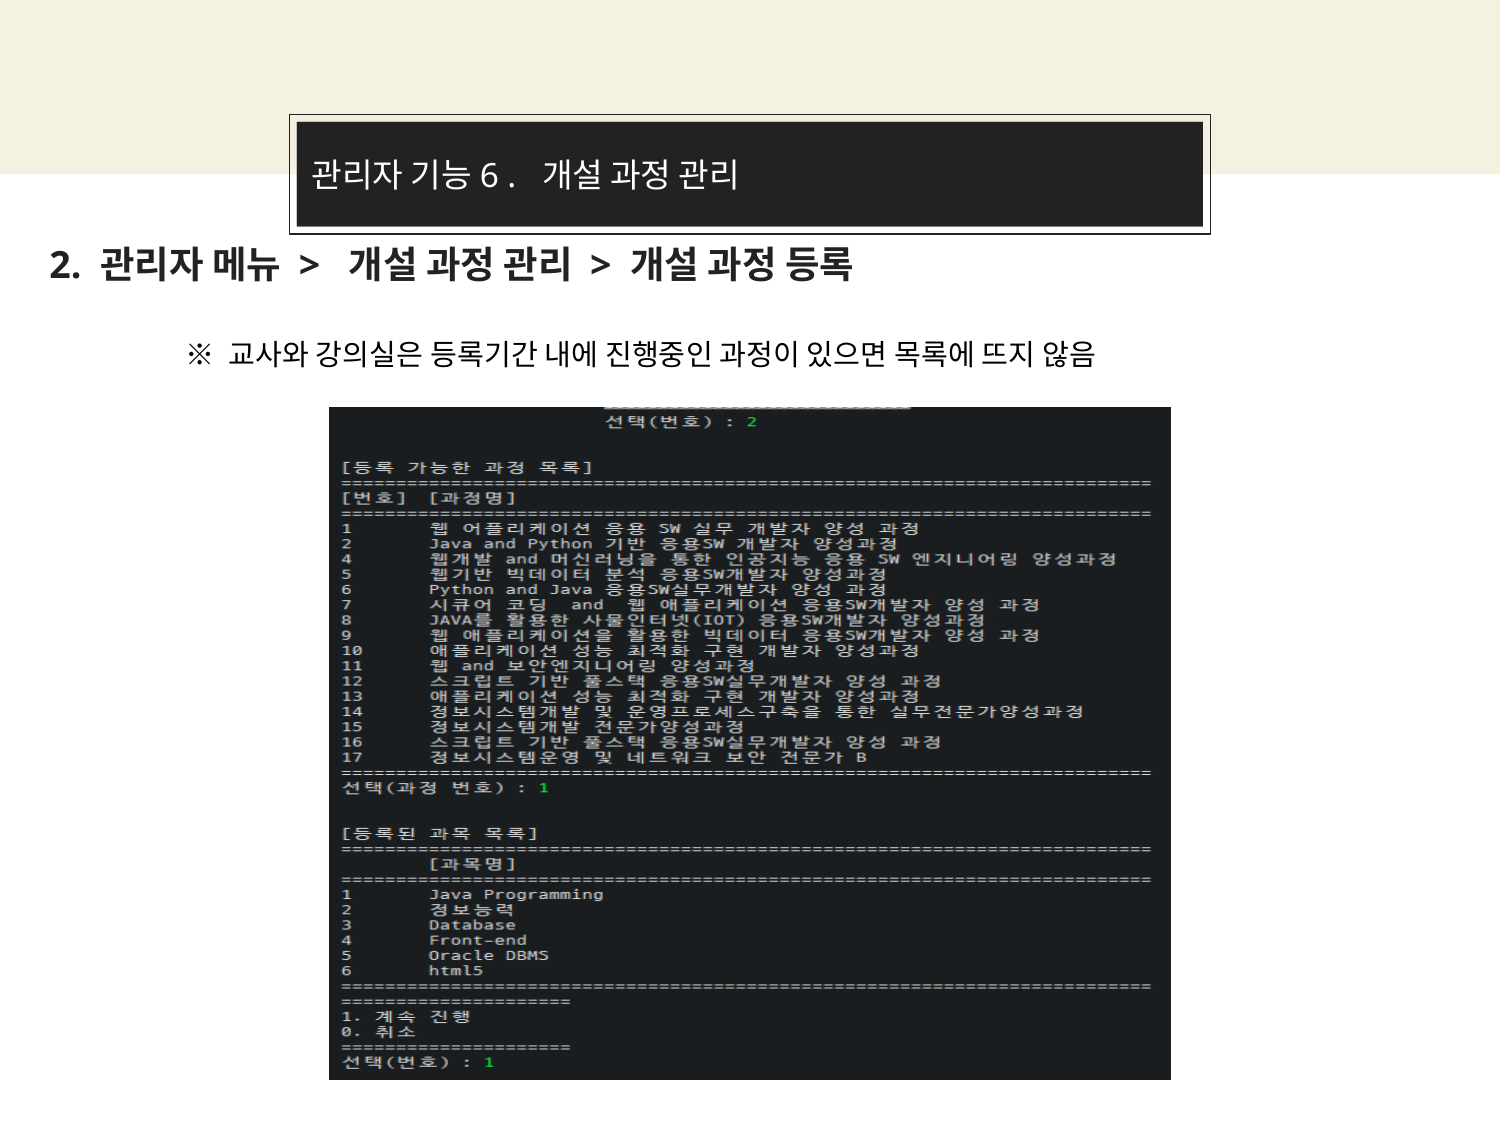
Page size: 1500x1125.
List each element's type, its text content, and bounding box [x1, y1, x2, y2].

list 2. 관리자 메뉴 > 개설 과정 관리 > 개설 과정 등록과정 관리 [34, 226, 1425, 1078]
title 관리자 기능6 . 개설 과정 관리 [296, 121, 1203, 227]
text_box ※ 교사와 강의실은 등록기간 내에 진행중인 과정이 있으면 목록에 뜨지 않음 [170, 321, 1212, 378]
picture [329, 407, 1171, 1080]
